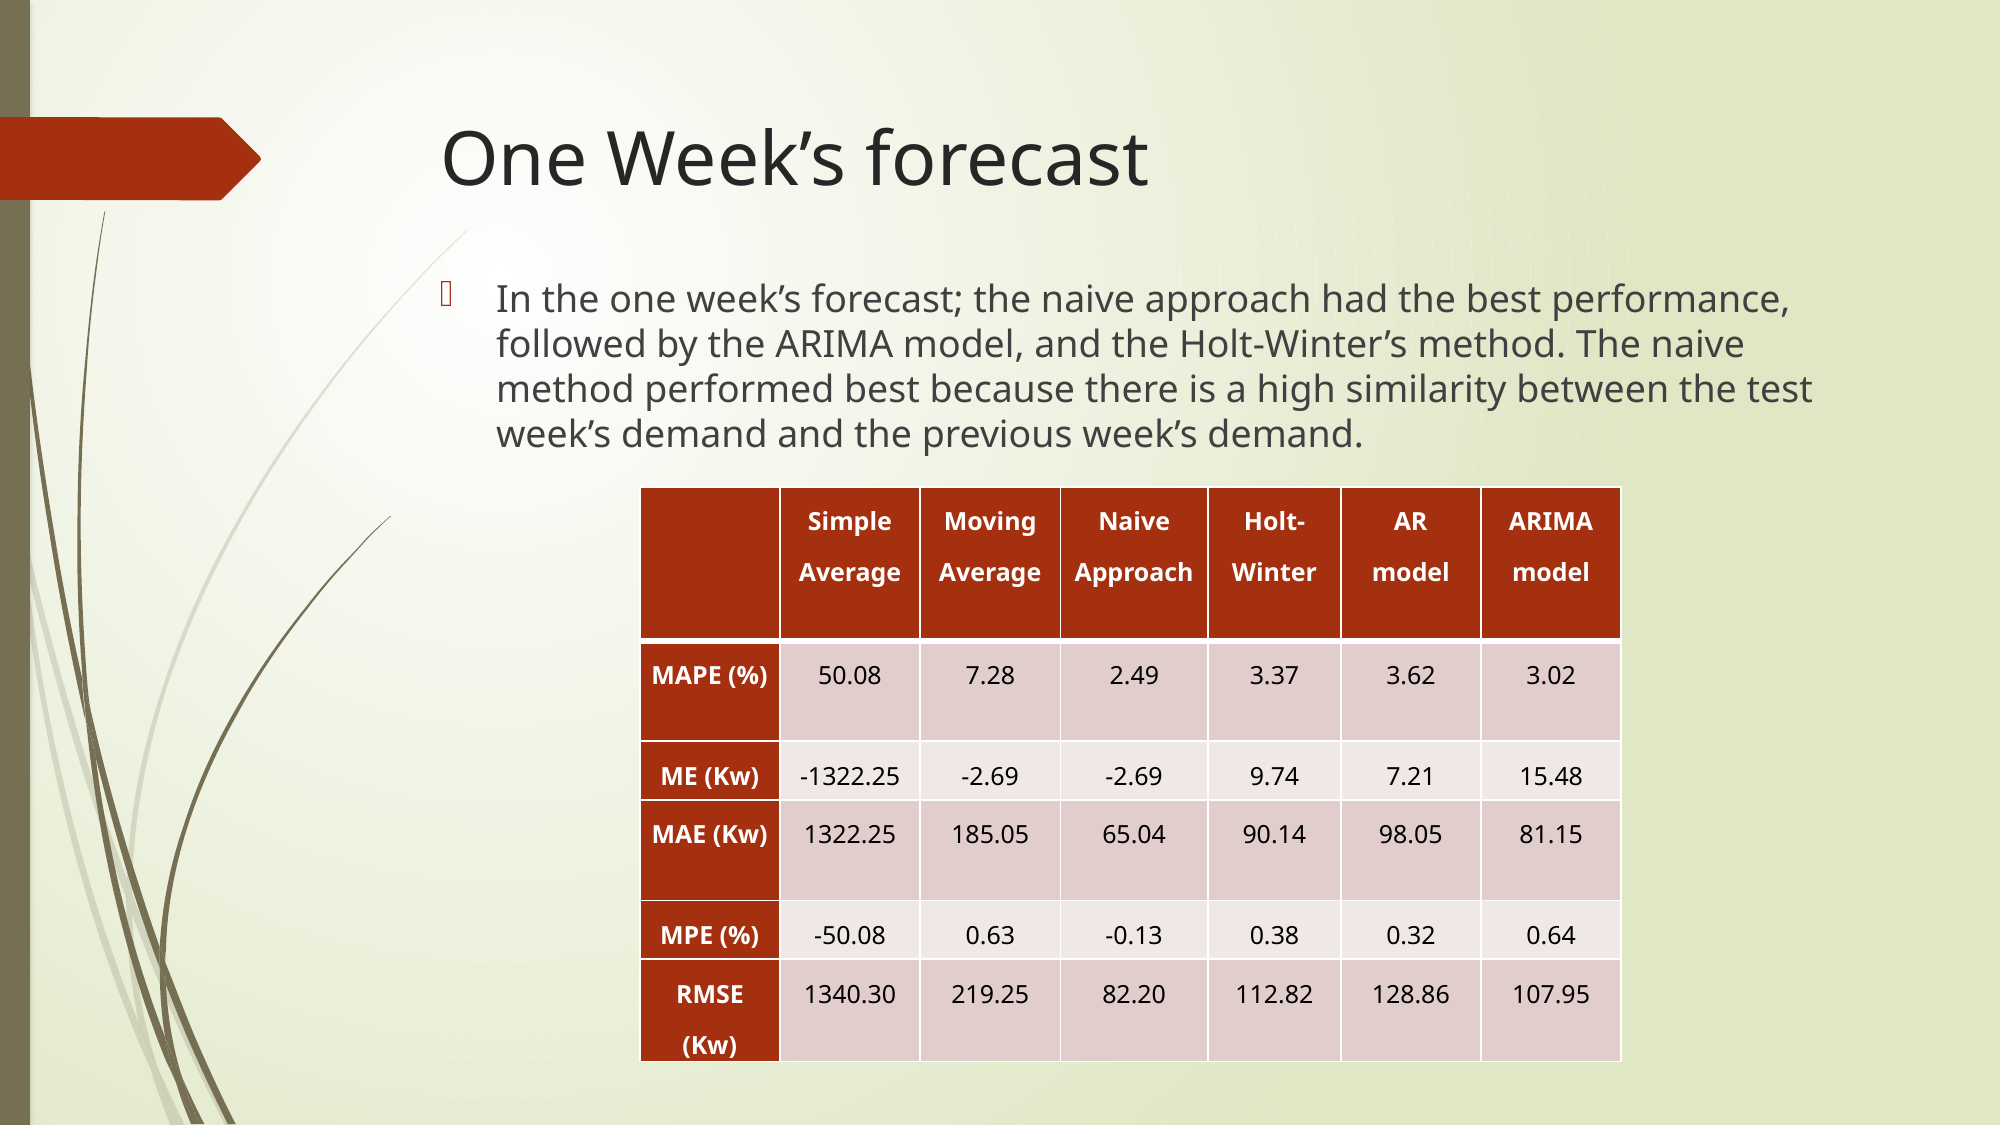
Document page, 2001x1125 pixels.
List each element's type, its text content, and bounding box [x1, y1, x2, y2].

table_cell 0.63 [921, 901, 1060, 958]
table_cell 15.48 [1482, 742, 1620, 799]
table_cell 7.21 [1342, 742, 1480, 799]
table_cell -1322.25 [781, 742, 919, 799]
table_cell 3.62 [1342, 644, 1480, 740]
table_header Holt-Winter [1209, 488, 1340, 638]
table_cell -2.69 [921, 742, 1060, 799]
table_cell 0.32 [1342, 901, 1480, 958]
table_cell ME (Kw) [641, 742, 779, 799]
table_cell -2.69 [1061, 742, 1207, 799]
table_cell -0.13 [1061, 901, 1207, 958]
table_cell MAPE (%) [641, 644, 779, 740]
table_cell 9.74 [1209, 742, 1340, 799]
table_cell 7.28 [921, 644, 1060, 740]
table_cell MPE (%) [641, 901, 779, 958]
table_header Naive Approach [1061, 488, 1207, 638]
table_cell 65.04 [1061, 801, 1207, 900]
table_cell 2.49 [1061, 644, 1207, 740]
table_cell RMSE (Kw) [641, 960, 779, 1061]
table_cell 3.02 [1482, 644, 1620, 740]
table_cell 1322.25 [781, 801, 919, 900]
list In the one week’s forecast; the naive approach had the best performance, followed by the ARIMA model, and the Holt-Winter’s method. The naive method performed best because there is a high similarity between the test week’s demand and the previous week’s demand. [424, 267, 1888, 967]
table_cell 81.15 [1482, 801, 1620, 900]
table_cell 3.37 [1209, 644, 1340, 740]
table_cell 185.05 [921, 801, 1060, 900]
table_cell 112.82 [1209, 960, 1340, 1061]
table_cell MAE (Kw) [641, 801, 779, 900]
table_header [641, 488, 779, 638]
table_cell 90.14 [1209, 801, 1340, 900]
table_header AR model [1342, 488, 1480, 638]
table_cell -50.08 [781, 901, 919, 958]
table_cell 128.86 [1342, 960, 1480, 1061]
table_header ARIMA model [1482, 488, 1620, 638]
title One Week’s forecast [425, 102, 1888, 212]
table_cell 0.64 [1482, 901, 1620, 958]
table_cell 1340.30 [781, 960, 919, 1061]
table_cell 50.08 [781, 644, 919, 740]
table_cell 107.95 [1482, 960, 1620, 1061]
table_header Simple Average [781, 488, 919, 638]
table_cell 0.38 [1209, 901, 1340, 958]
table_cell 82.20 [1061, 960, 1207, 1061]
table_header Moving Average [921, 488, 1060, 638]
table_cell 219.25 [921, 960, 1060, 1061]
table_cell 98.05 [1342, 801, 1480, 900]
